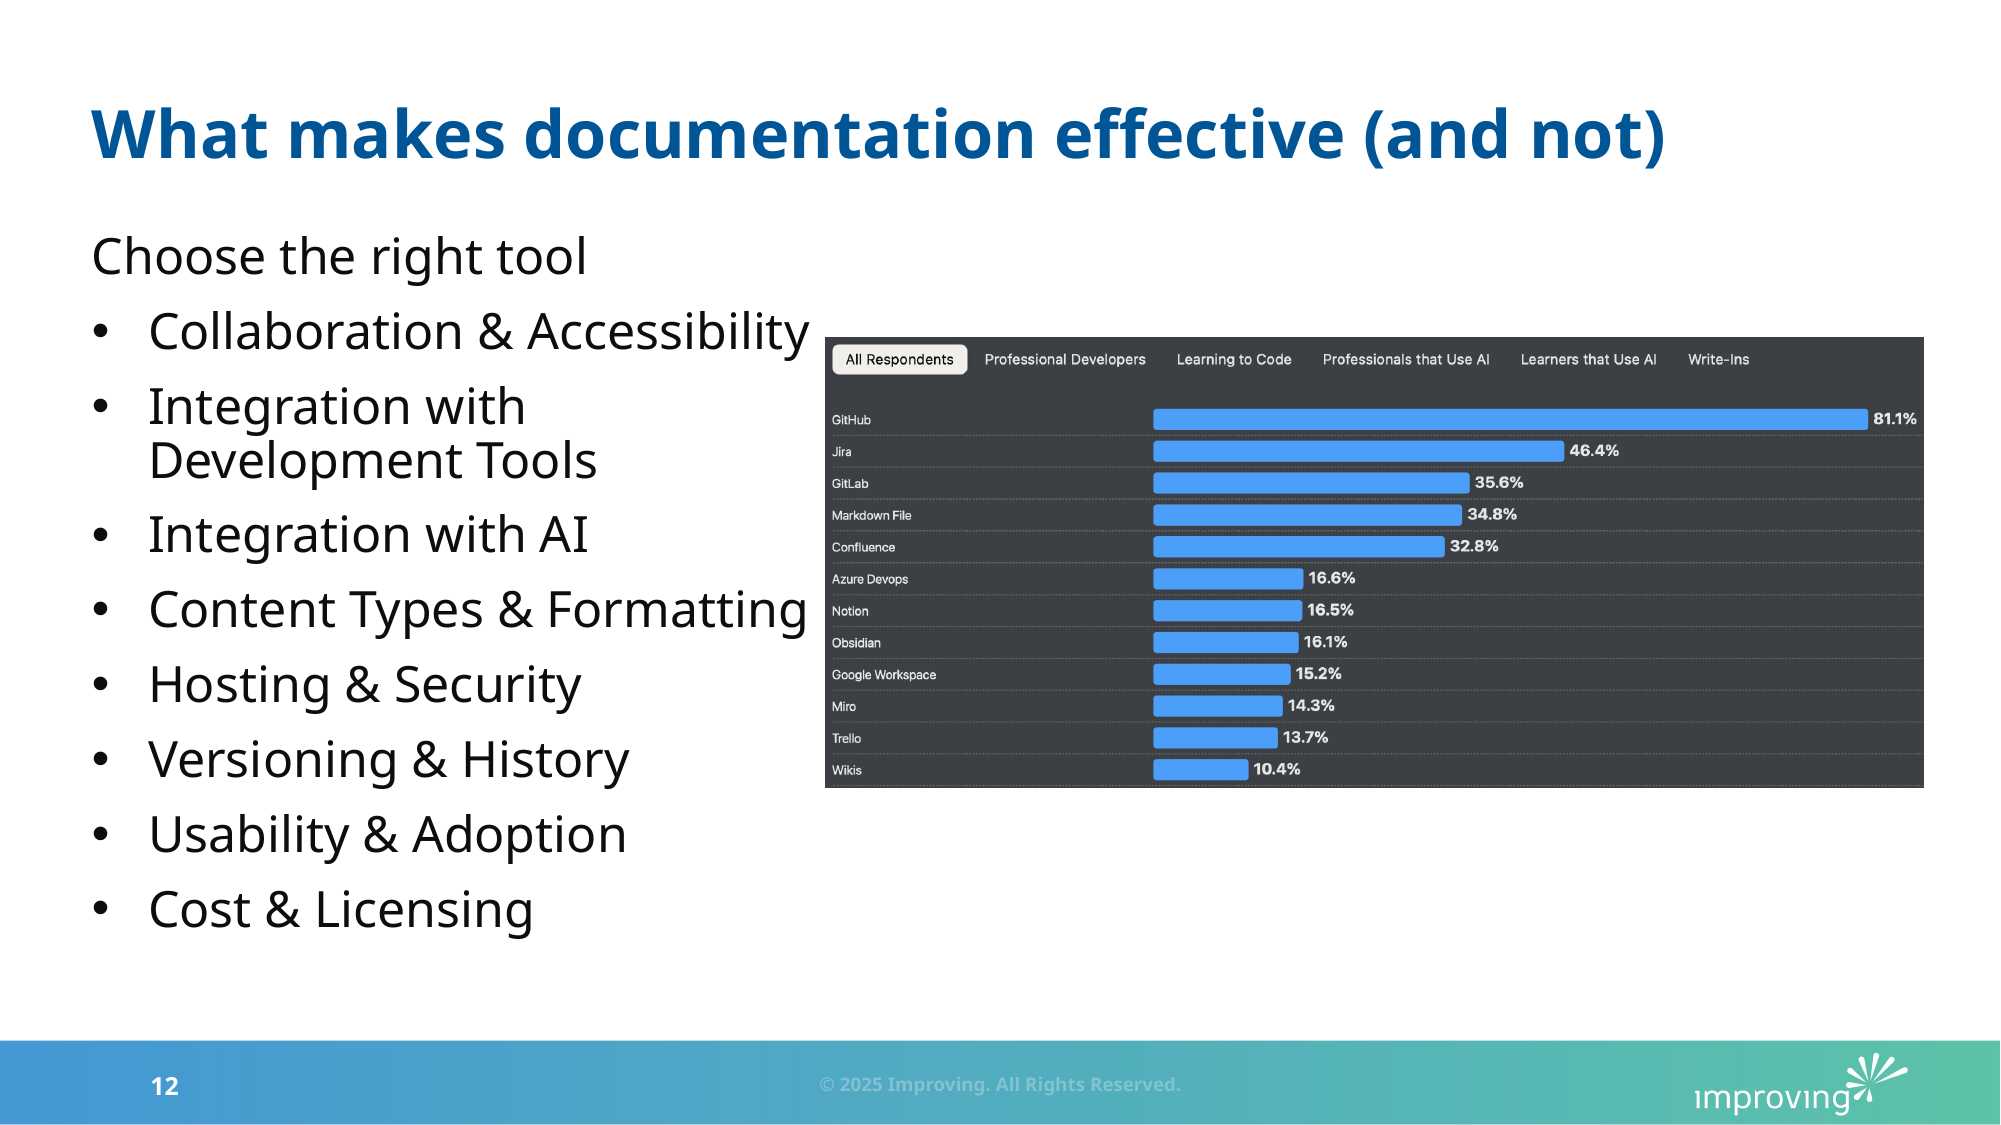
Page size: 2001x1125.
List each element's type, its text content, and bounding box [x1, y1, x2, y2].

picture [0, 0, 2000, 1125]
list Choose the right tool Collaboration & Accessibility Integration with Development Tools Integration with AI Content Types & Formatting Hosting & Security Versioning & History Usability & Adoption Cost & Licensing [76, 223, 830, 975]
title What makes documentation effective (and not) [76, 71, 1924, 181]
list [825, 337, 1924, 788]
